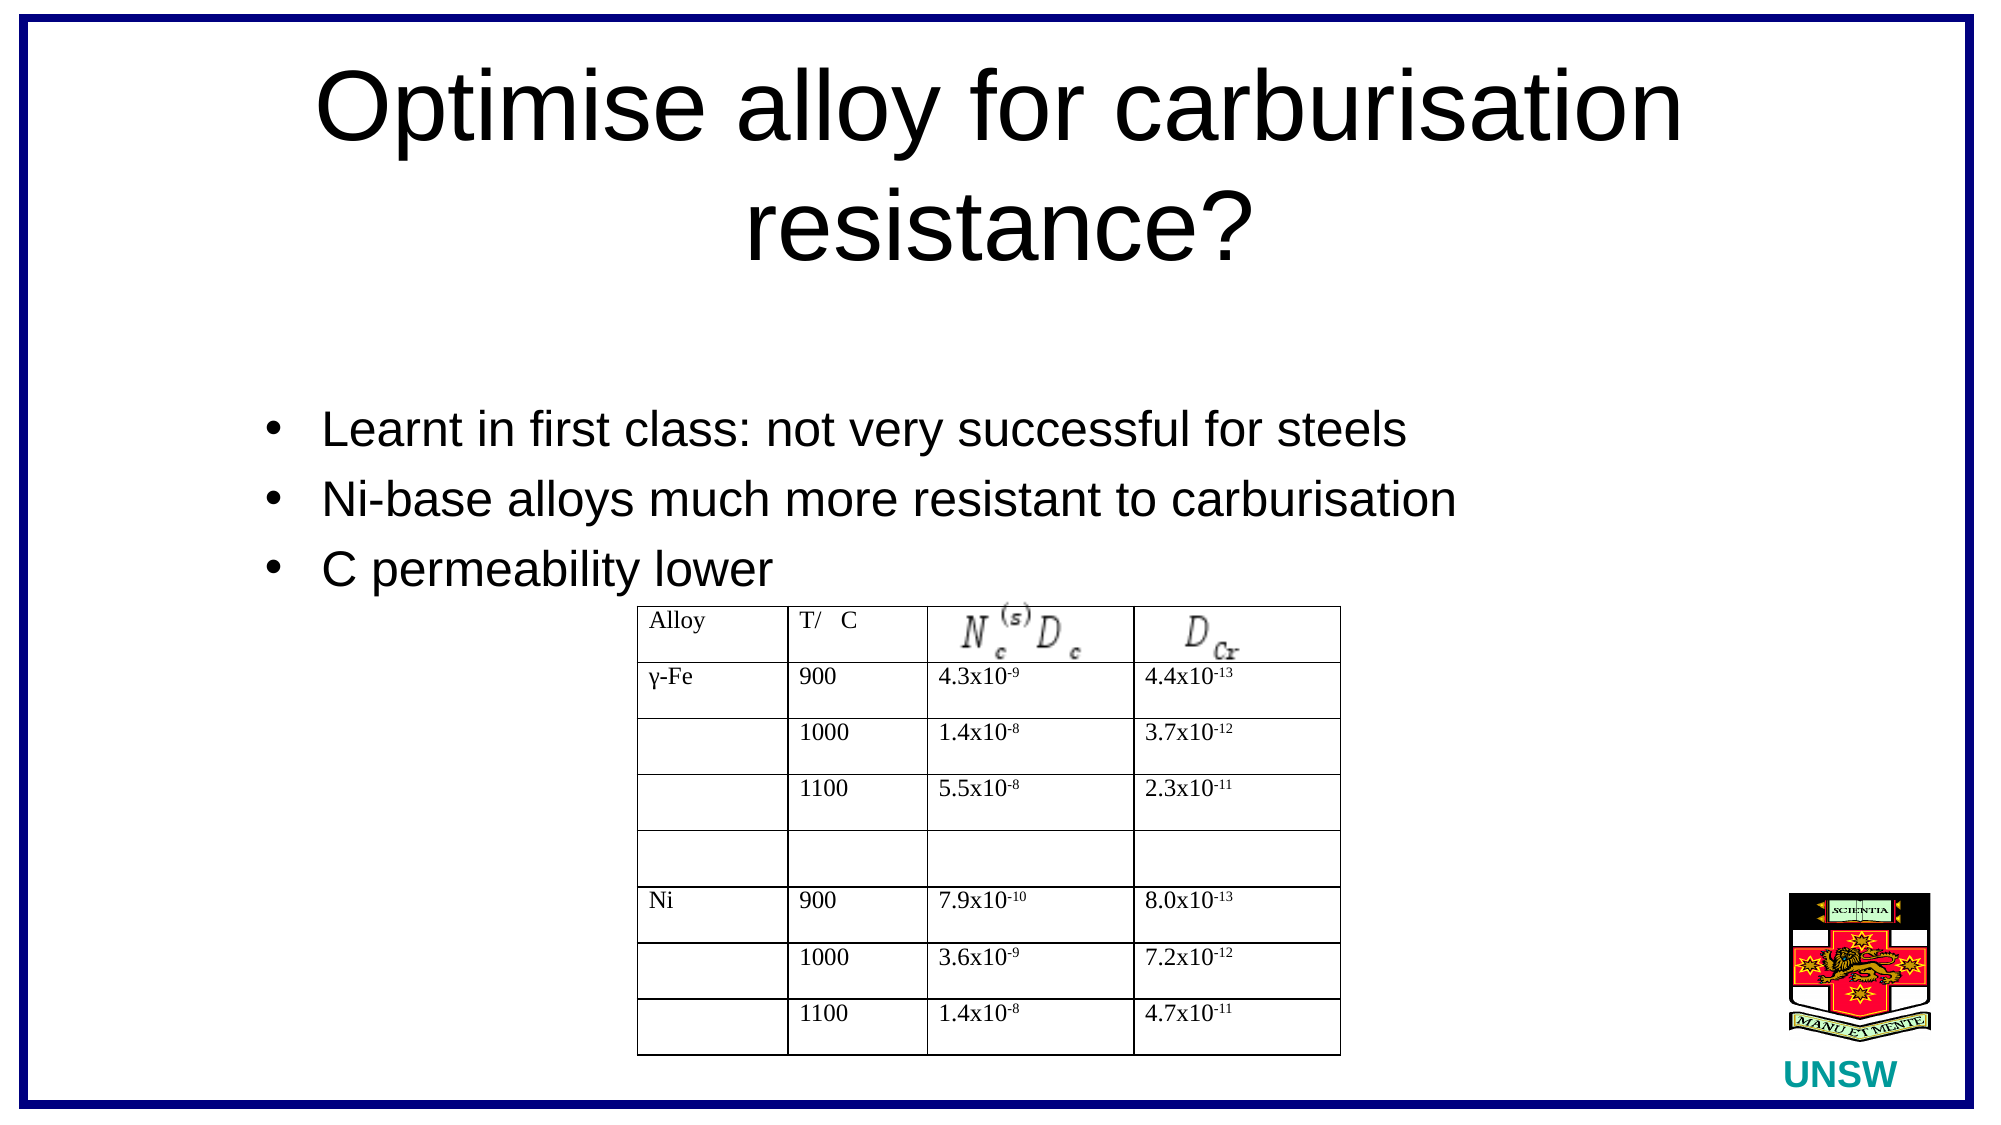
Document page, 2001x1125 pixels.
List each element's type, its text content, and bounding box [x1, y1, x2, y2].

table_cell 8.0x10-13 [1135, 888, 1340, 942]
table_cell 3.6x10-9 [928, 944, 1133, 998]
table_cell 4.7x10-11 [1135, 1000, 1340, 1054]
picture [1789, 893, 1931, 1042]
table_cell 1.4x10-8 [928, 1000, 1133, 1054]
table_header [1135, 607, 1175, 662]
table_cell 1000 [789, 944, 927, 998]
picture [952, 596, 1088, 672]
table_cell [638, 944, 787, 998]
table_cell 2.3x10-11 [1135, 775, 1340, 830]
table_cell 7.2x10-12 [1135, 944, 1340, 998]
table_cell 1100 [789, 1000, 927, 1054]
table_header [1253, 607, 1340, 662]
table_cell [638, 831, 787, 886]
table_cell 1100 [789, 775, 927, 830]
table_cell [638, 775, 787, 830]
subtitle Learnt in first class: not very successful for steels Ni-base alloys much more resistant to carburisation C permeability lower [249, 389, 1750, 661]
table_cell [789, 831, 927, 886]
table_header Alloy [638, 607, 787, 662]
table_cell [1135, 831, 1340, 886]
table_header T/C [789, 607, 927, 662]
table_cell 3.7x10-12 [1135, 719, 1340, 774]
picture [1175, 600, 1253, 672]
table_cell [928, 831, 1133, 886]
table_header [928, 607, 952, 662]
table_cell 7.9x10-10 [928, 888, 1133, 942]
table_cell γ-Fe [638, 663, 787, 718]
table_cell 900 [789, 663, 927, 718]
title Optimise alloy for carburisation resistance? [174, 109, 1825, 288]
table_cell [638, 719, 787, 774]
table_cell 4.4x10-13 [1135, 663, 1340, 718]
table_cell 1000 [789, 719, 927, 774]
table_cell [638, 1000, 787, 1054]
table_cell 1.4x10-8 [928, 719, 1133, 774]
table_cell 900 [789, 888, 927, 942]
table_header [1088, 607, 1133, 662]
table_cell 4.3x10-9 [928, 663, 1133, 718]
table_cell Ni [638, 888, 787, 942]
table_cell 5.5x10-8 [928, 775, 1133, 830]
